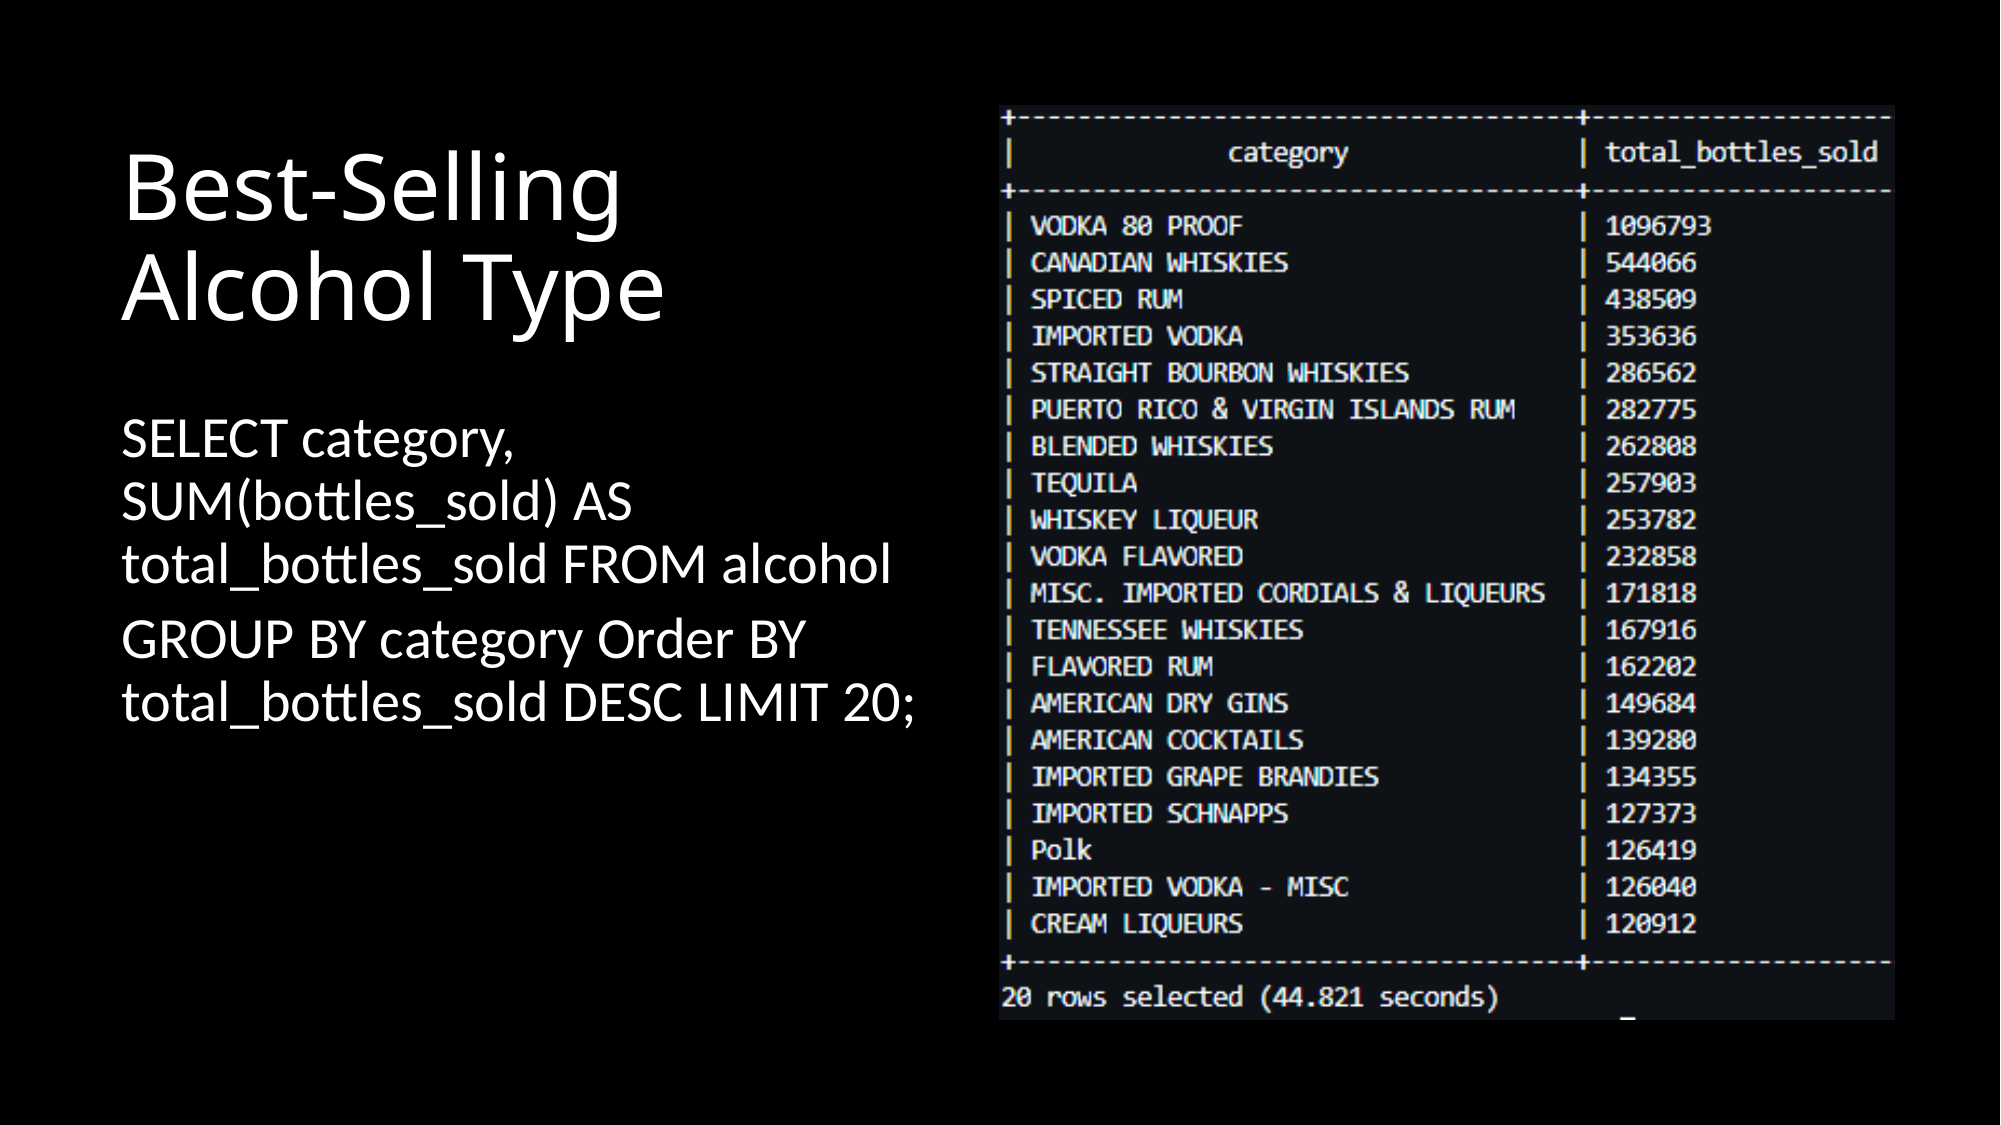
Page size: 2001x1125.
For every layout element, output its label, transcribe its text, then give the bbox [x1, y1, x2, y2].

text_box SELECT category, SUM(bottles_sold) AS total_bottles_sold FROM alcohol GROUP BY category Order BY total_bottles_sold DESC LIMIT 20; [106, 399, 948, 1021]
title Best-Selling Alcohol Type [106, 103, 948, 379]
picture [999, 104, 1895, 1020]
